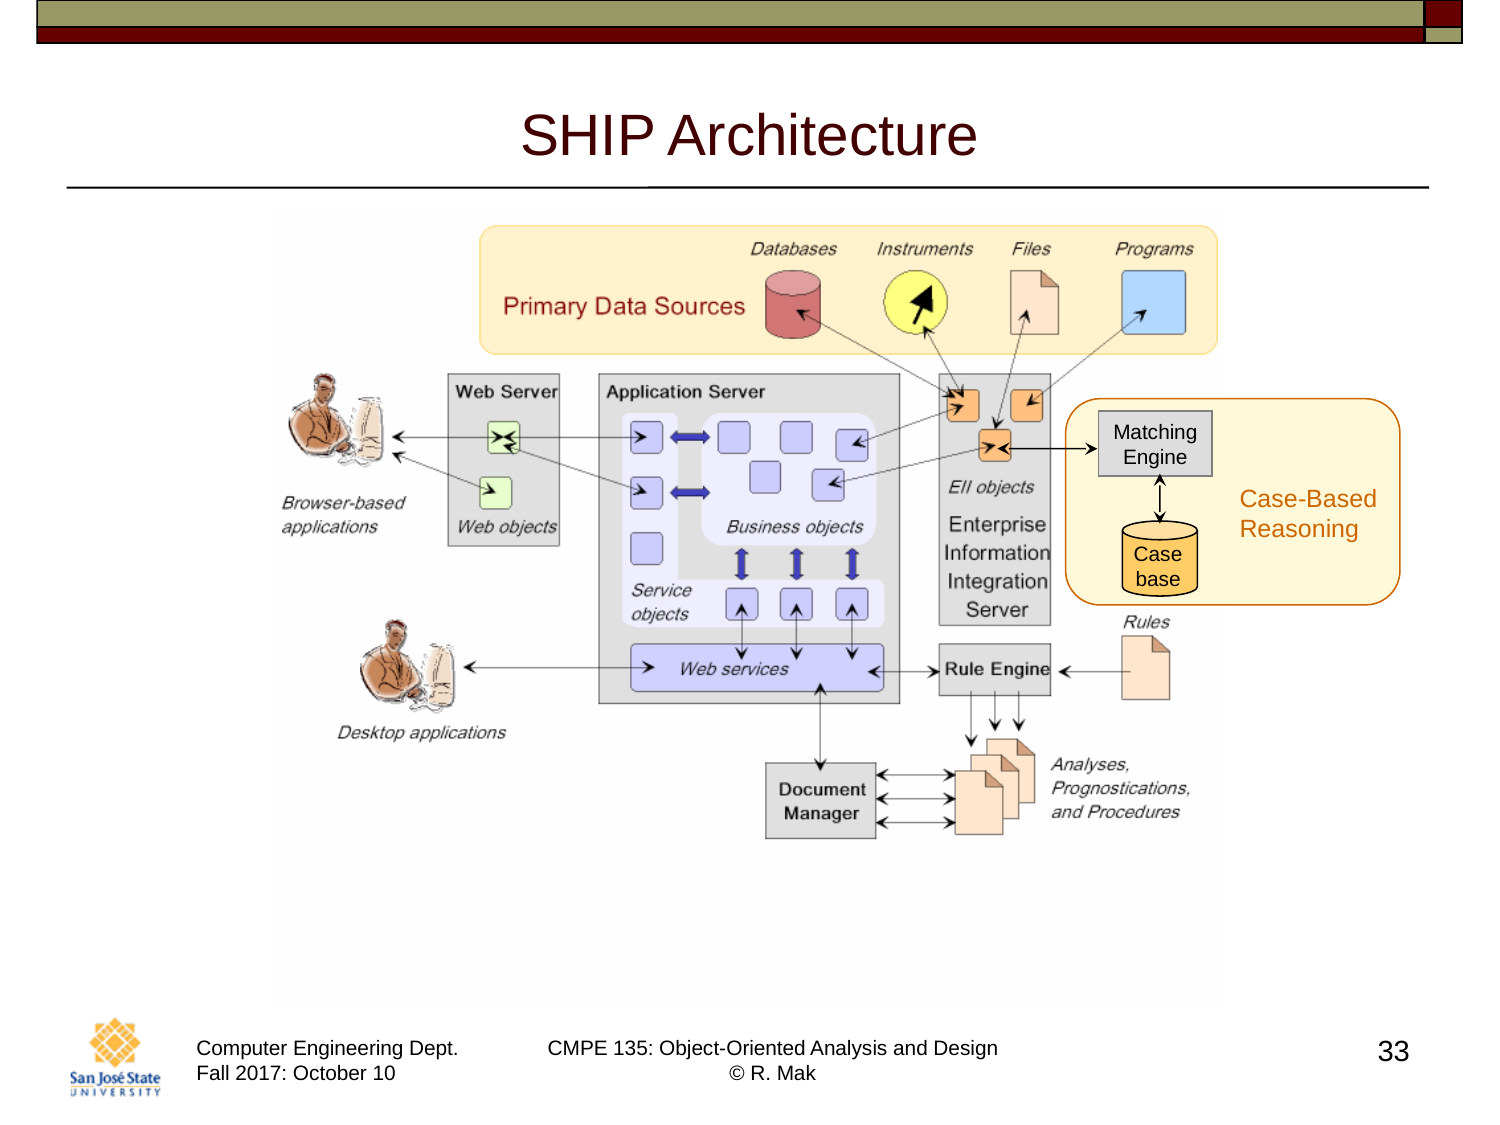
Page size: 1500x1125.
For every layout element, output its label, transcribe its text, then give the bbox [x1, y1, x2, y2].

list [273, 212, 1226, 1006]
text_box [1065, 398, 1401, 606]
title SHIP Architecture [75, 67, 1425, 175]
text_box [997, 410, 1214, 599]
slide_number 33 [1335, 1025, 1425, 1100]
picture [60, 1012, 166, 1112]
